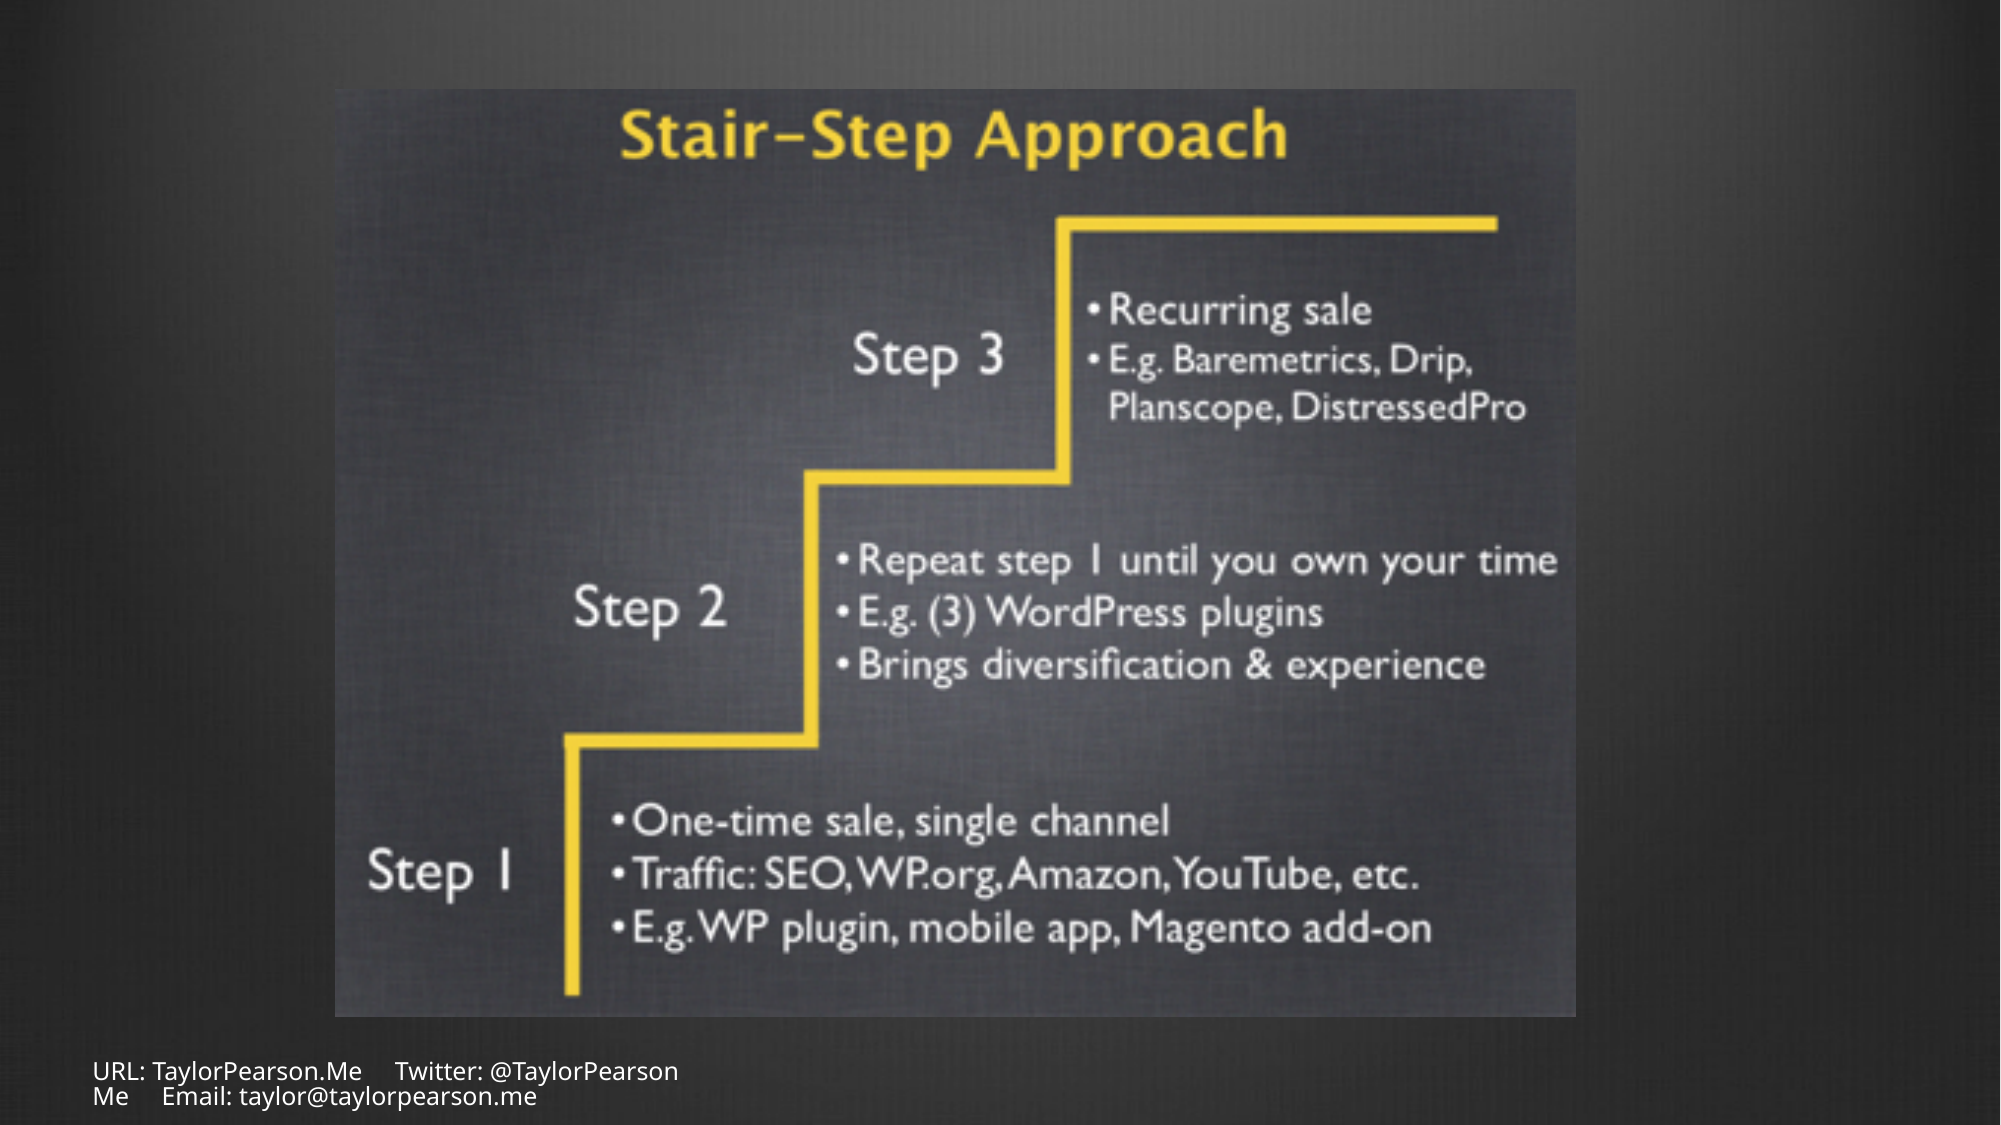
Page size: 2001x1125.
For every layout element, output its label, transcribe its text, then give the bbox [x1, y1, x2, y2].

footer URL: TaylorPearson.Me Twitter: @TaylorPearsonMe Email: taylor@taylorpearson.me [77, 1042, 711, 1103]
picture [335, 89, 1576, 1017]
